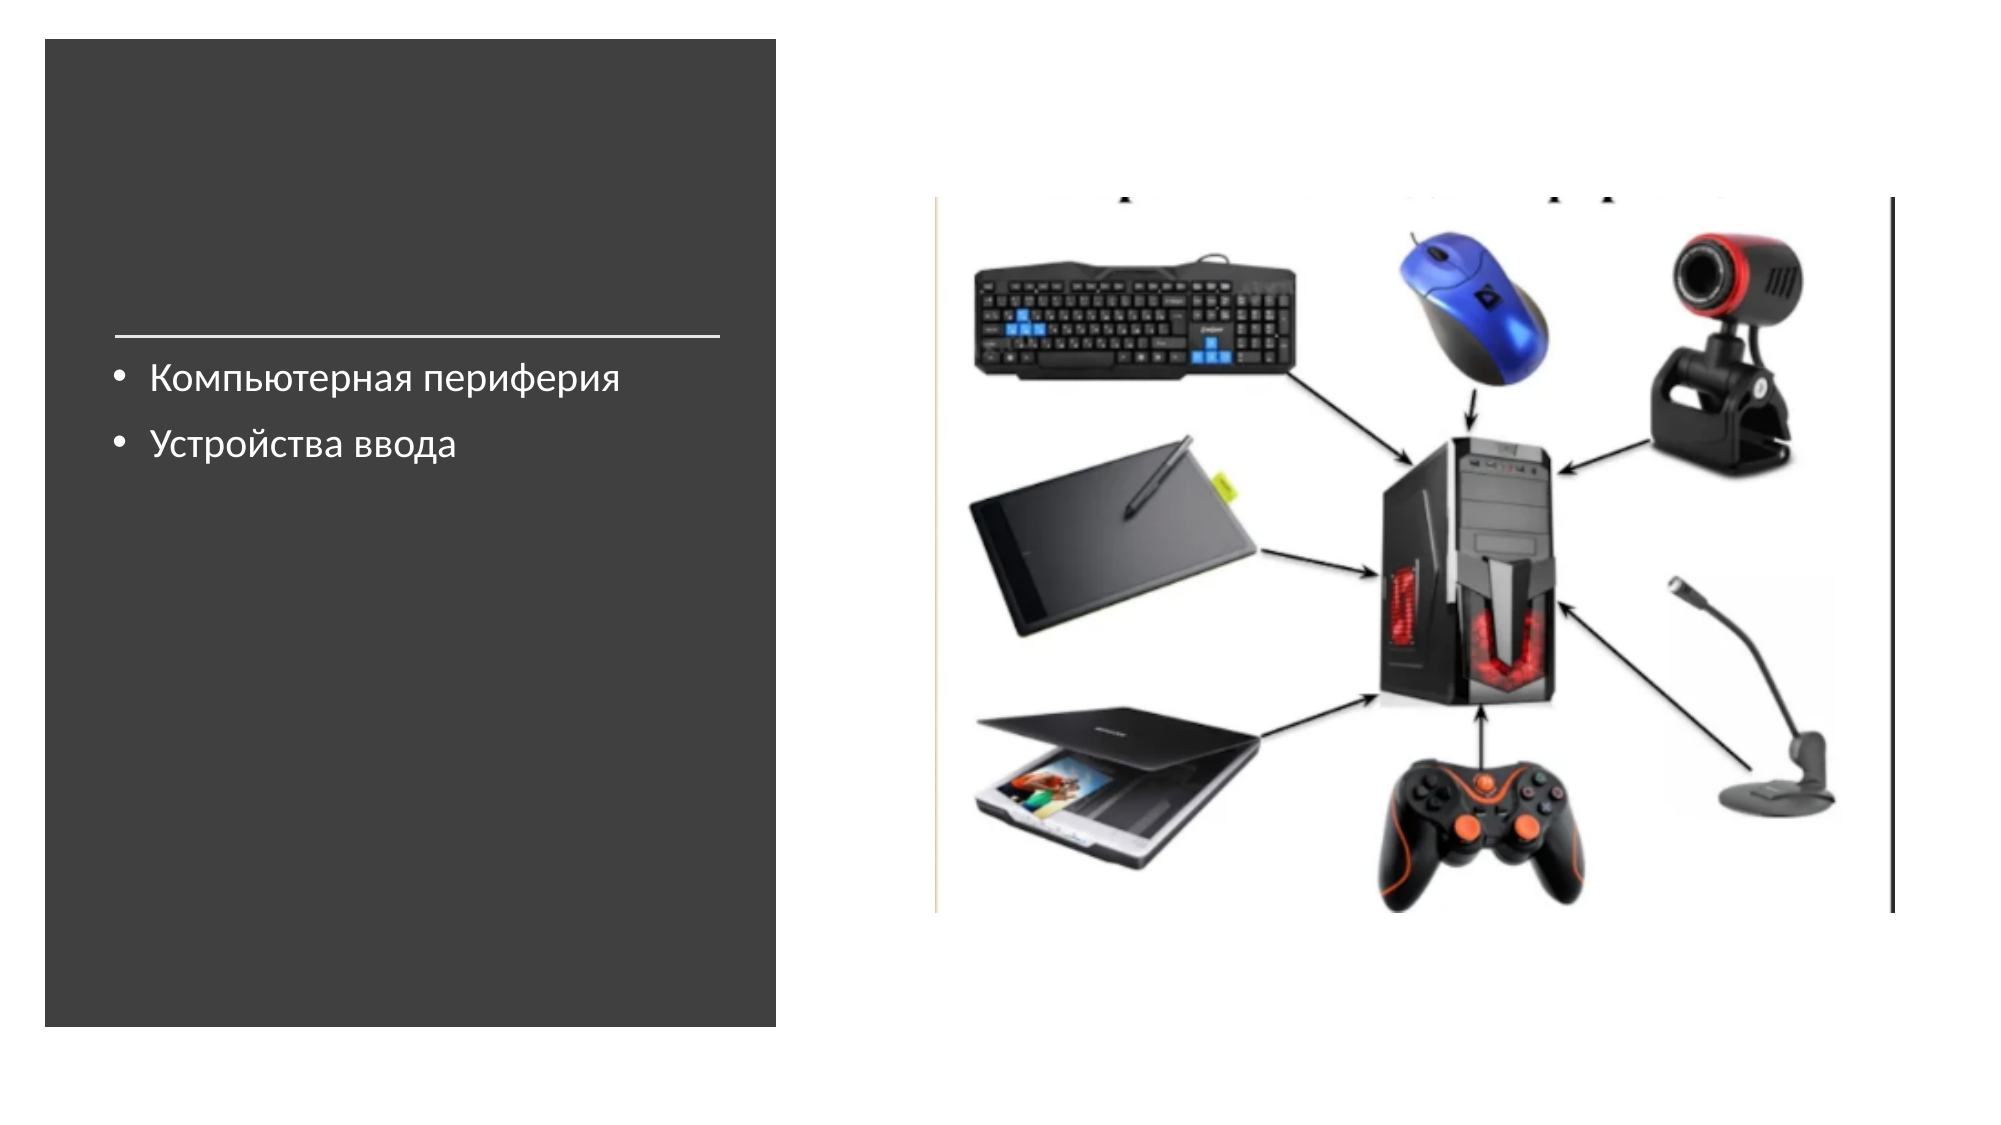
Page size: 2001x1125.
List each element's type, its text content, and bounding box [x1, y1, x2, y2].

picture [934, 197, 1895, 913]
text_box [54, 49, 767, 1018]
list Компьютерная периферия Устройства ввода [97, 348, 725, 967]
